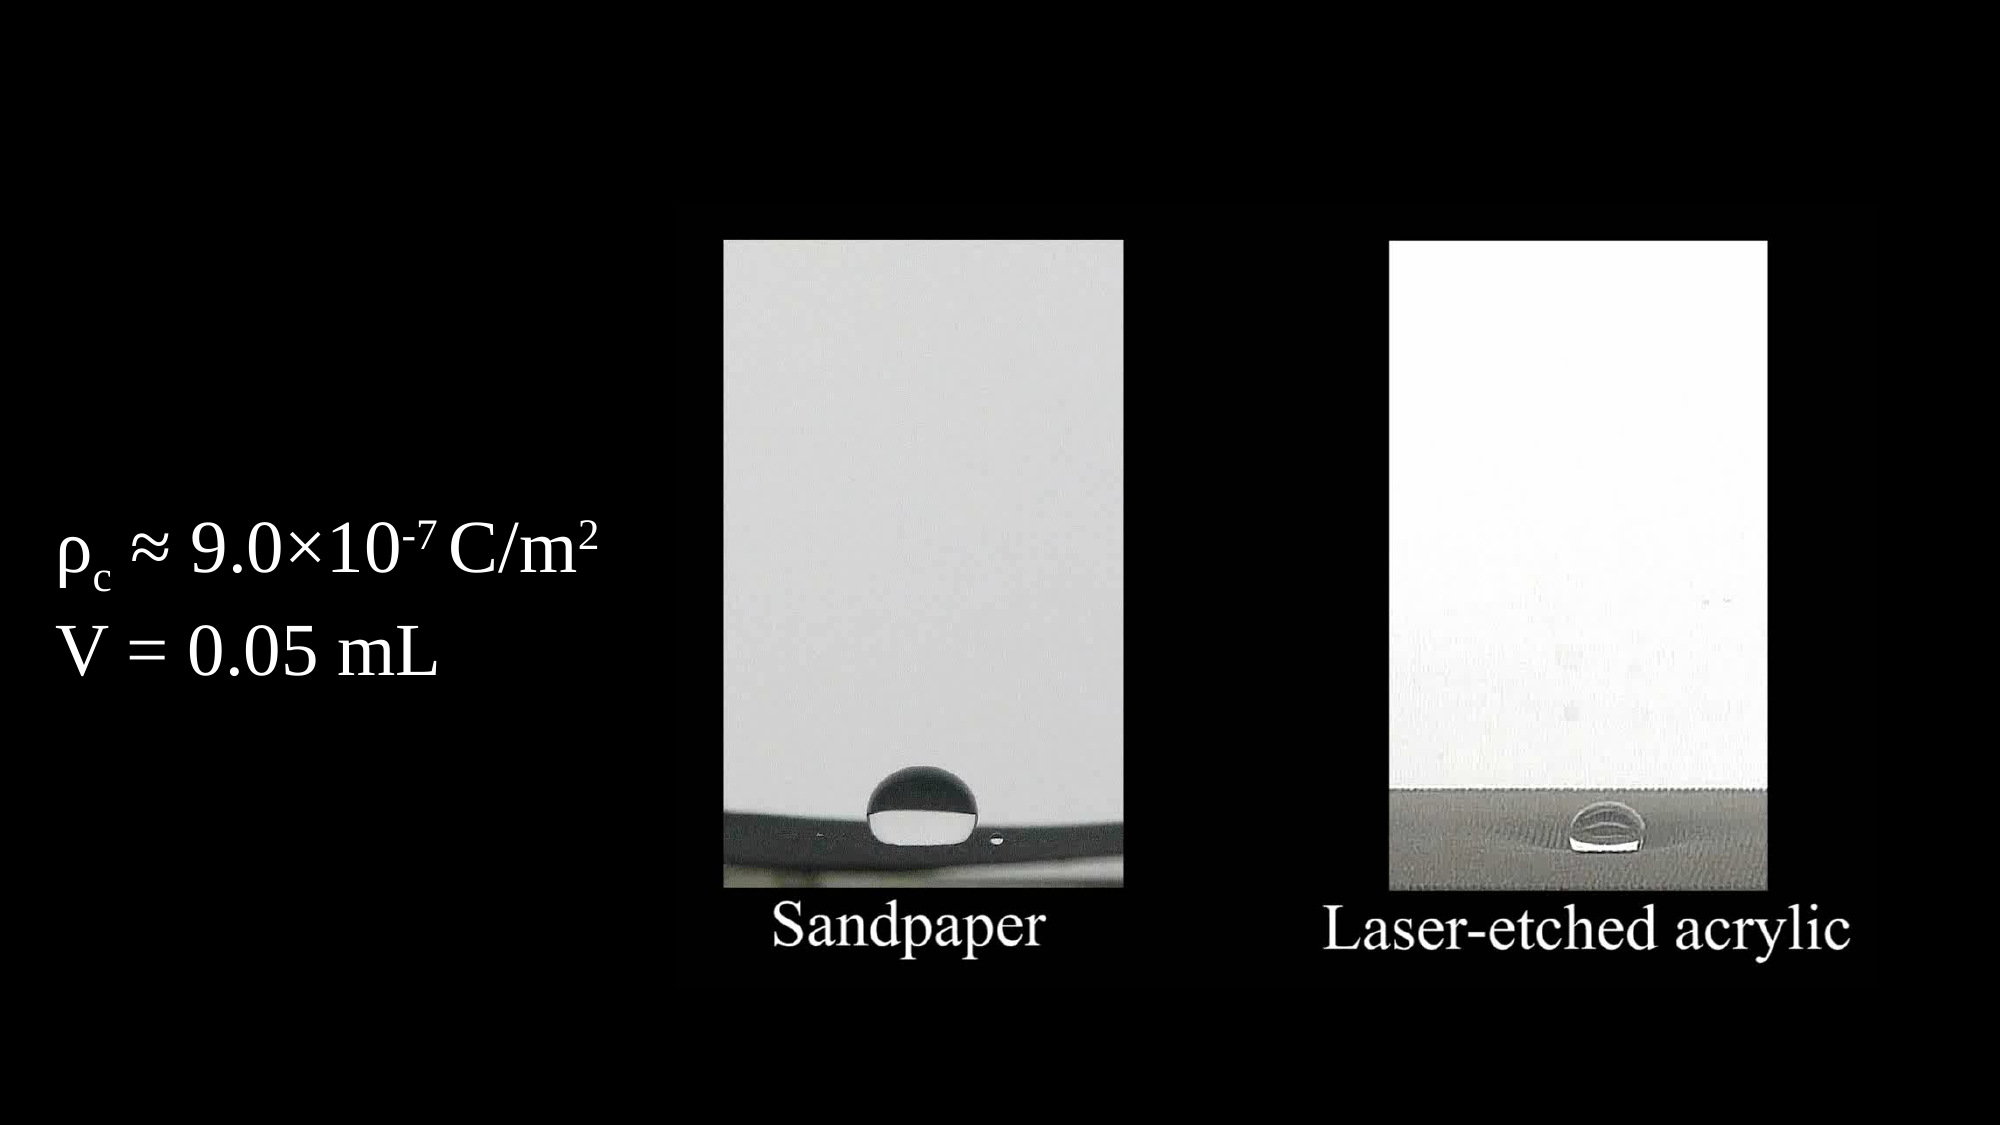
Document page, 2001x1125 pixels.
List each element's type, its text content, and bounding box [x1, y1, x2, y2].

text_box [674, 205, 1879, 989]
text_box ρc ≈ 9.0×10-7 C/m2 V = 0.05 mL [40, 490, 674, 698]
